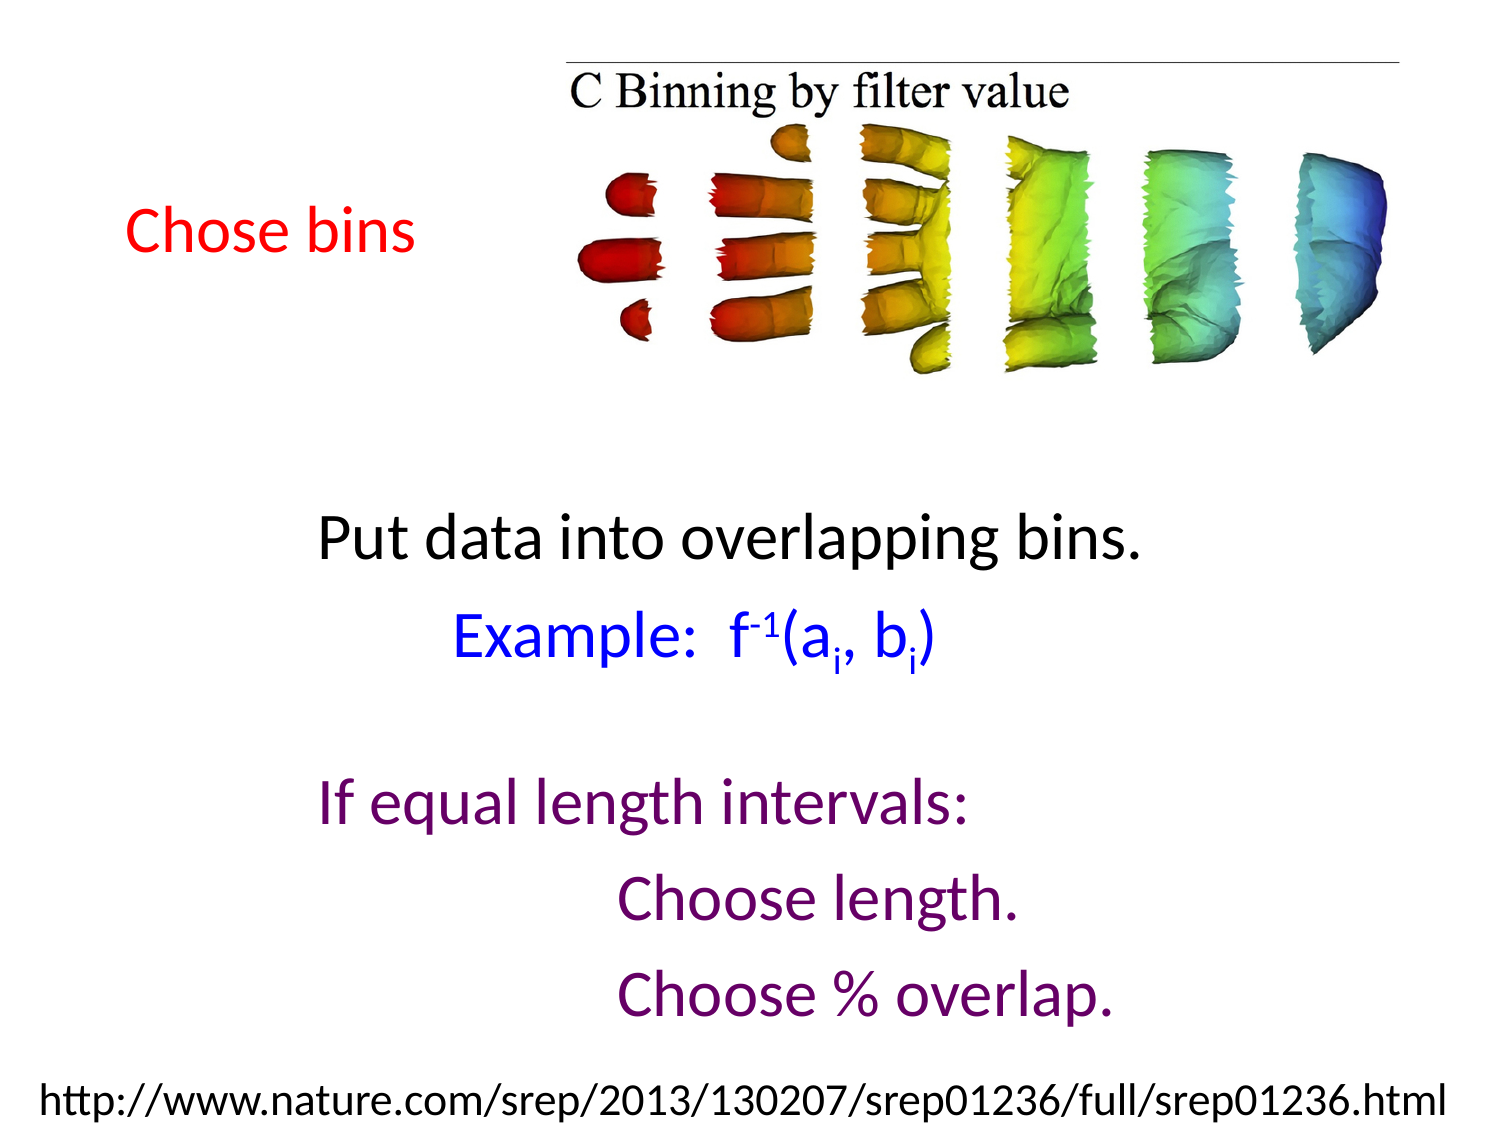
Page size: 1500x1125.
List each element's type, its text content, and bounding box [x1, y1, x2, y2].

picture [556, 53, 1410, 396]
text_box Put data into overlapping bins. Example: f-1(ai, bi) If equal length intervals: Choose length. Choose % overlap. [302, 469, 1260, 1122]
text_box http://www.nature.com/srep/2013/130207/srep01236/full/srep01236.html [0, 1062, 1488, 1125]
text_box Chose bins [111, 178, 495, 274]
